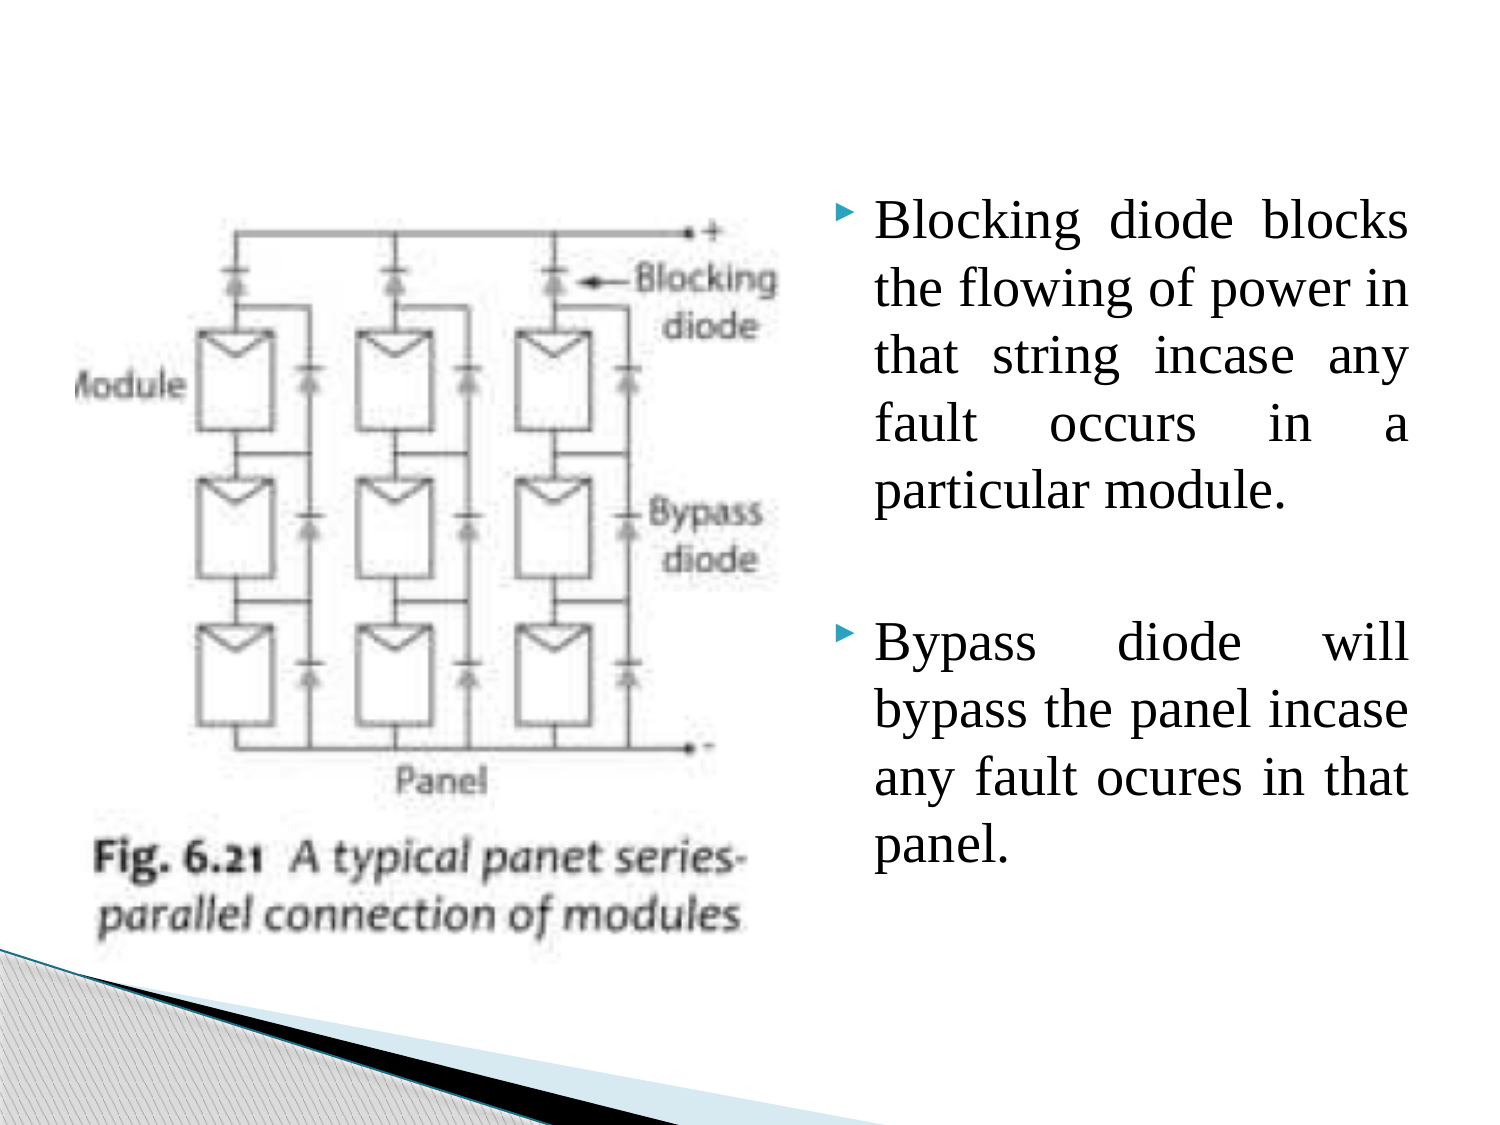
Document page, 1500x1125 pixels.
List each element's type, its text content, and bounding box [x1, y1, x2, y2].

list Blocking diode blocks the flowing of power in that string incase any fault occurs in a particular module. Bypass diode will bypass the panel incase any fault ocures in that panel. [806, 174, 1425, 918]
picture [74, 162, 801, 964]
